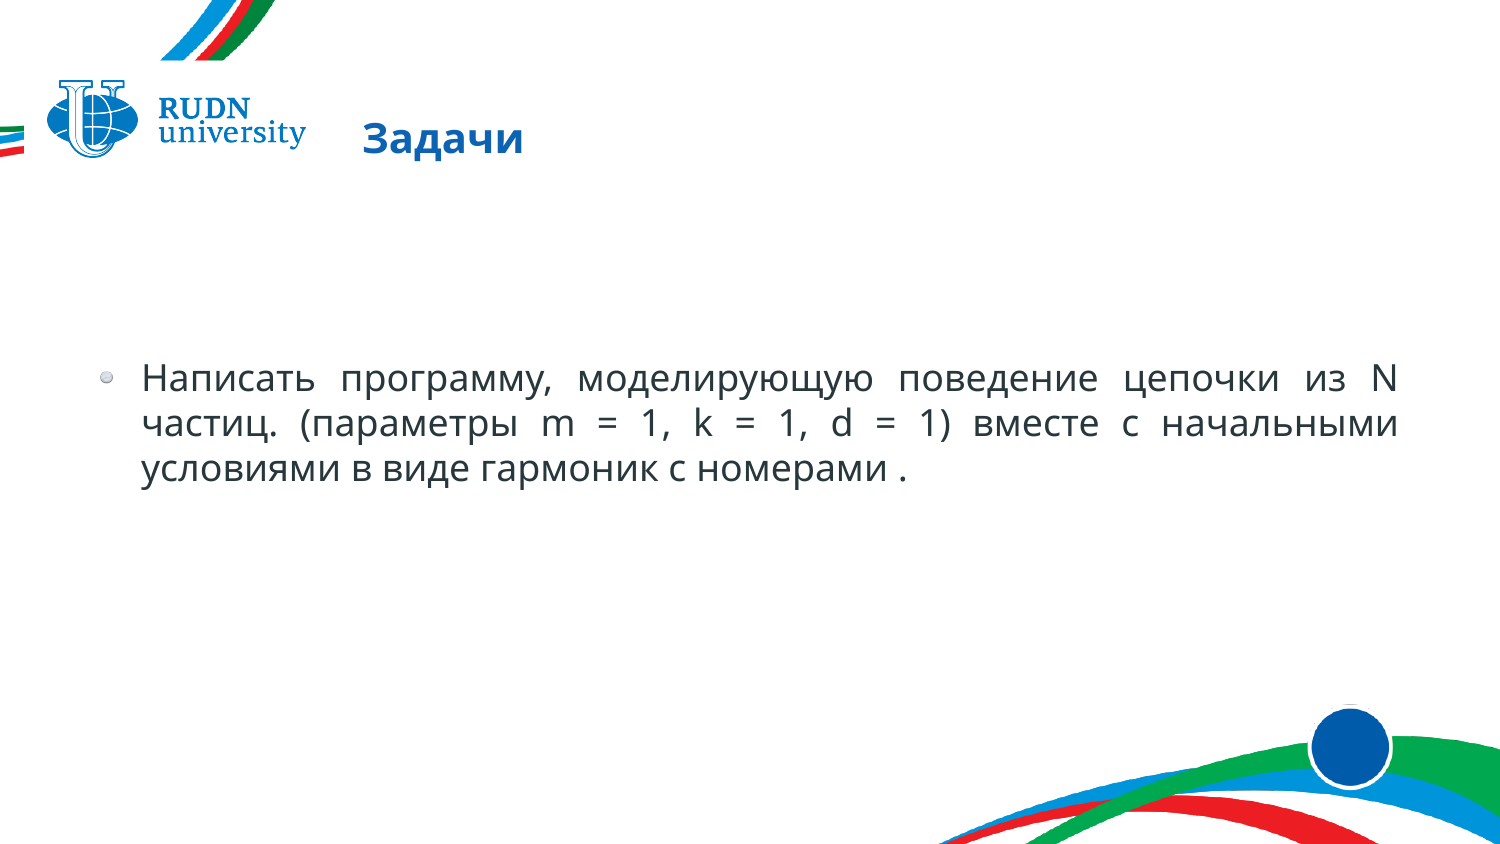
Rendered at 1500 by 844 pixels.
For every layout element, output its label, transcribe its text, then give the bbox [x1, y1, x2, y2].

picture [0, 0, 1500, 844]
text_box Задачи [354, 104, 1426, 170]
text_box [27, 66, 232, 163]
text_box Написать программу, моделирующую поведение цепочки из N частиц. (параметры m = 1, k = 1, d = 1) вместе с начальными условиями в виде гармоник с номерами . [91, 346, 1409, 498]
